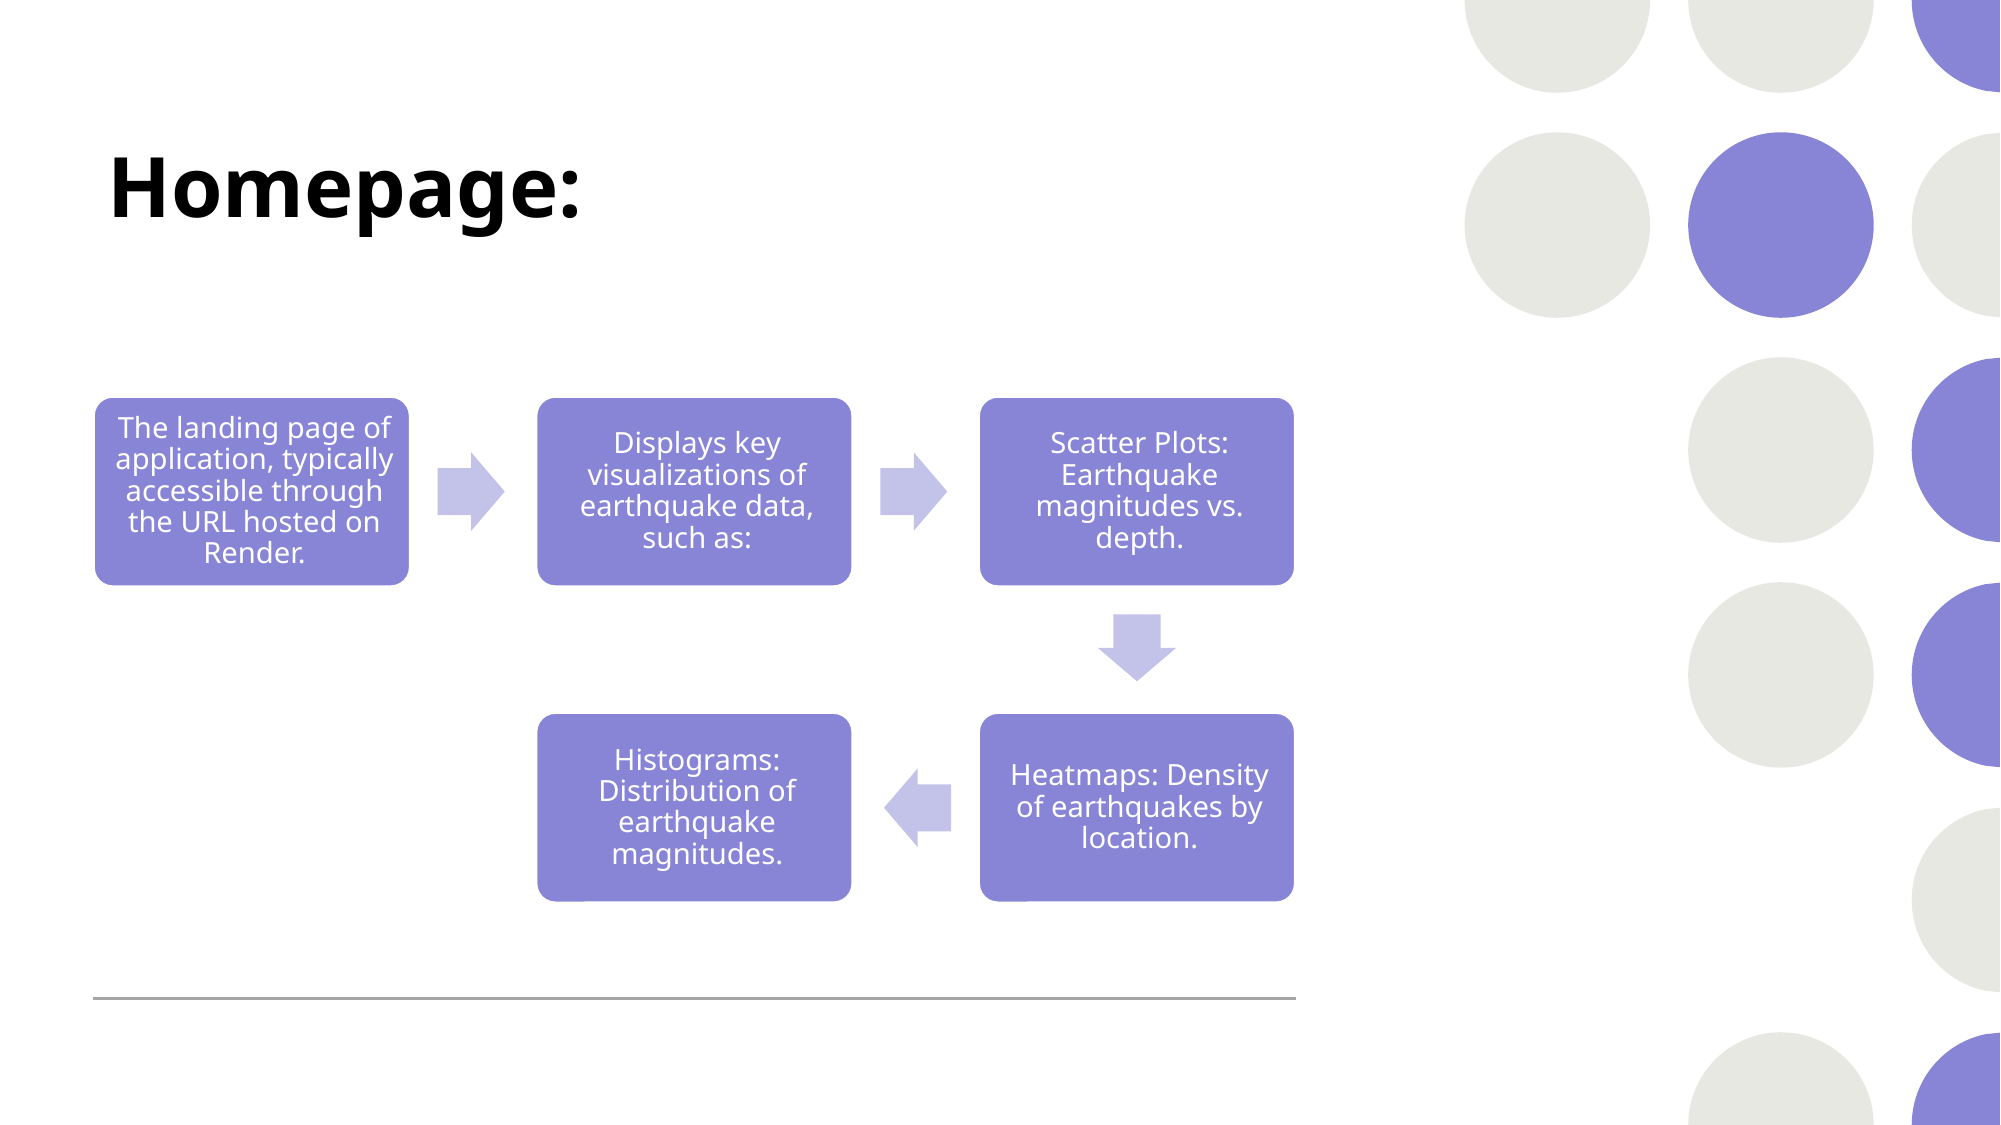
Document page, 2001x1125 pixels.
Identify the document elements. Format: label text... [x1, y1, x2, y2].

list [92, 354, 1297, 946]
title Homepage: [92, 126, 1297, 335]
